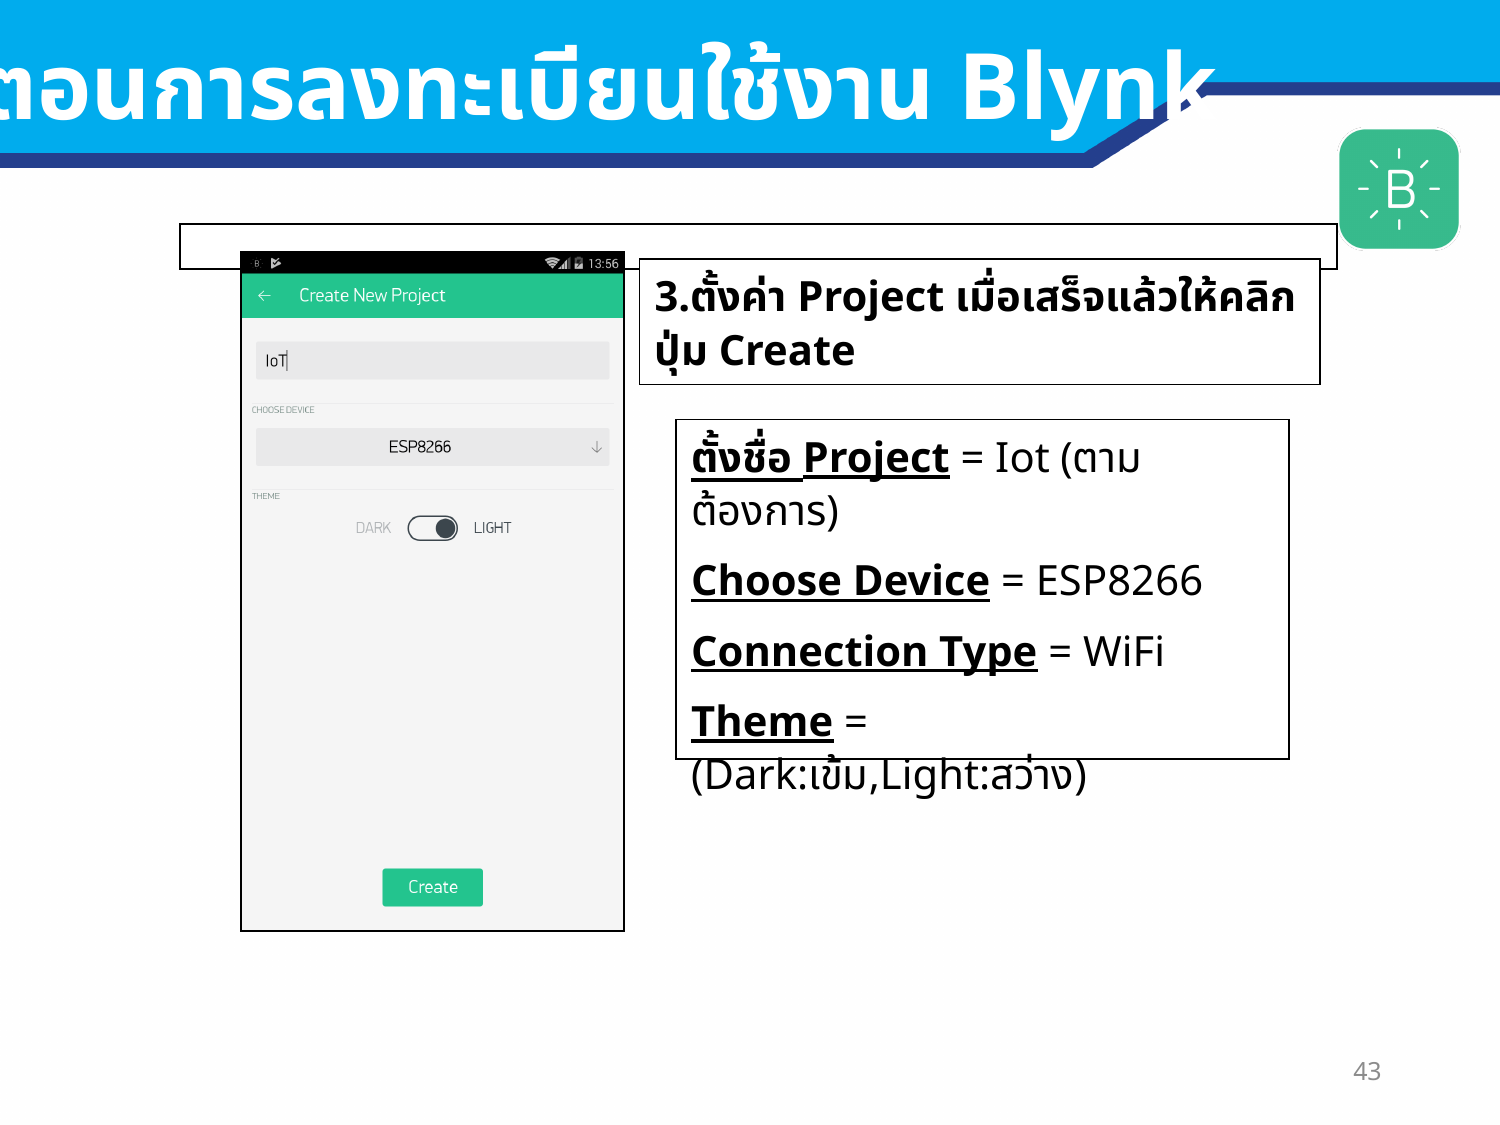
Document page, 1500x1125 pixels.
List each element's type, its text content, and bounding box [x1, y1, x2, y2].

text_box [179, 224, 1338, 760]
slide_number 43 [1059, 1042, 1397, 1103]
picture [0, 83, 1500, 1125]
text_box ขั้นตอนการลงทะเบียนใช้งาน Blynk [0, 12, 1233, 145]
